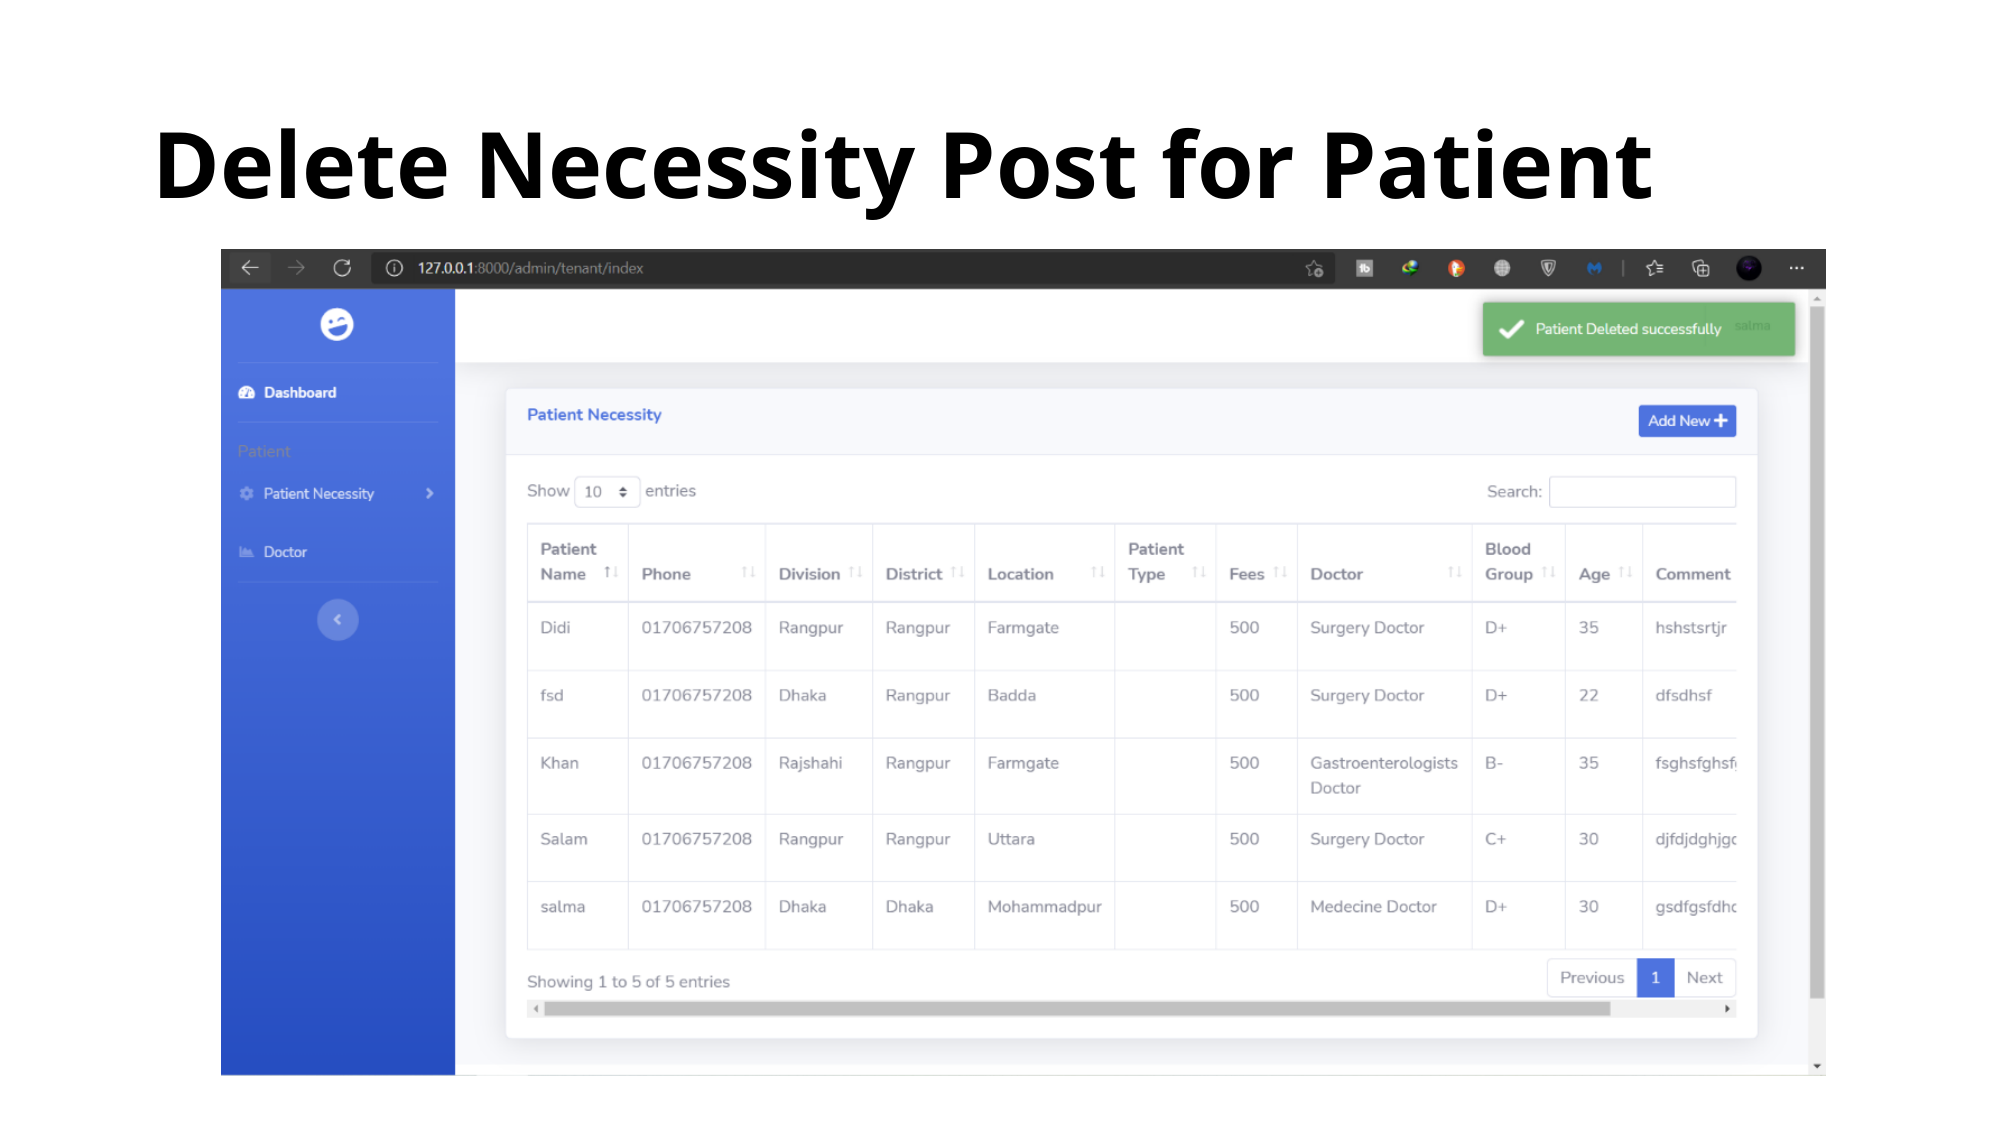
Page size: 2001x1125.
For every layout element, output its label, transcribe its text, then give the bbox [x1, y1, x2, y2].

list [221, 249, 1826, 1076]
title Delete Necessity Post for Patient [137, 59, 1863, 278]
